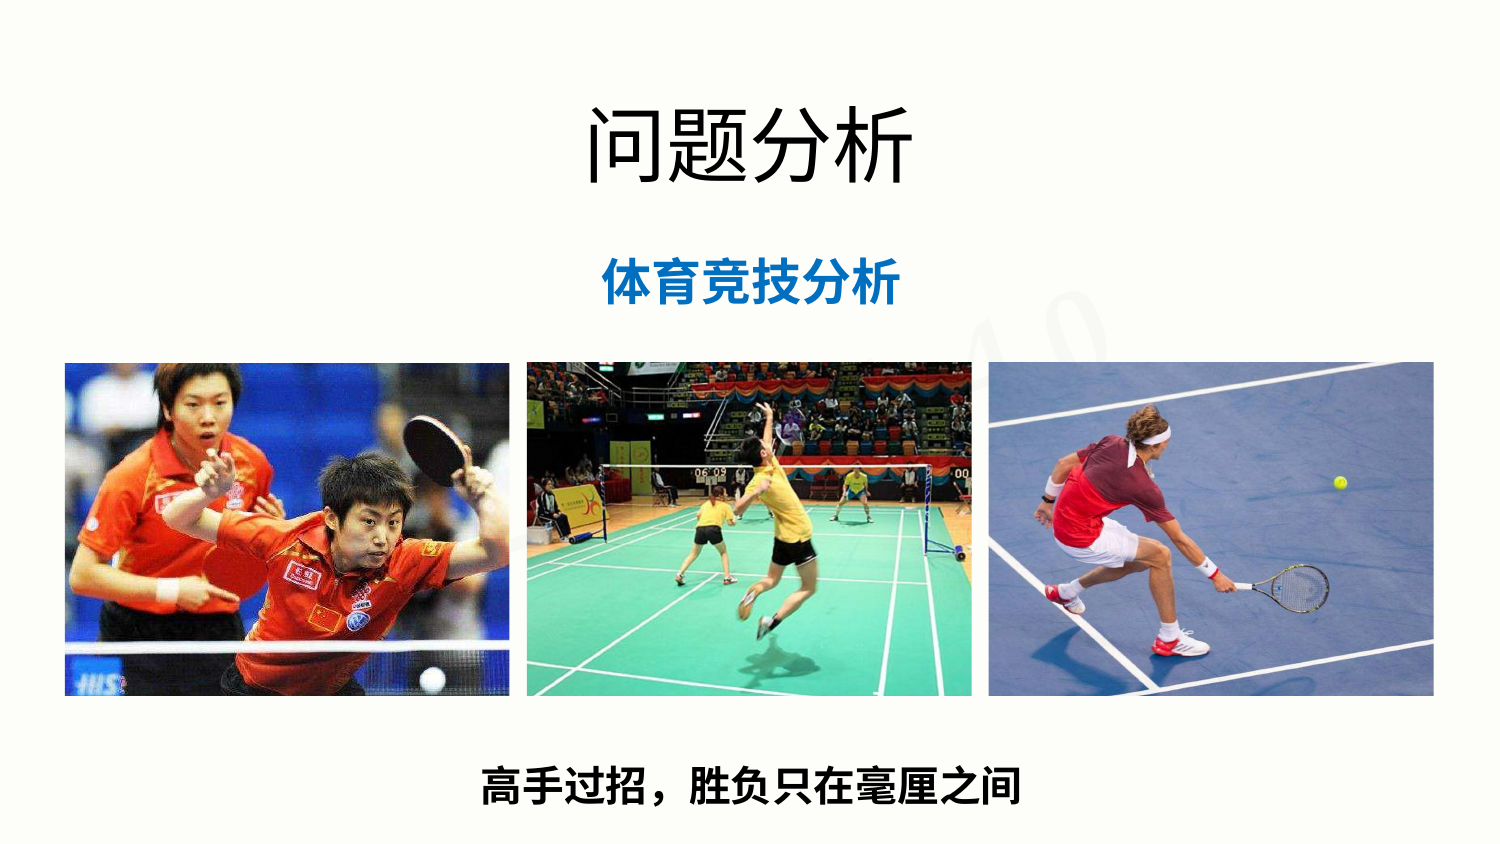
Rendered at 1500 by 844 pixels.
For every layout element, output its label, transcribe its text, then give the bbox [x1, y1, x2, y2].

text_box [526, 362, 972, 696]
text_box [510, 291, 1107, 560]
title 问题分析 [315, 93, 1185, 235]
text_box 体育竞技分析 [599, 250, 904, 311]
text_box [64, 363, 510, 696]
text_box [988, 362, 1434, 696]
text_box 高手过招，胜负只在毫厘之间 [478, 759, 1025, 810]
